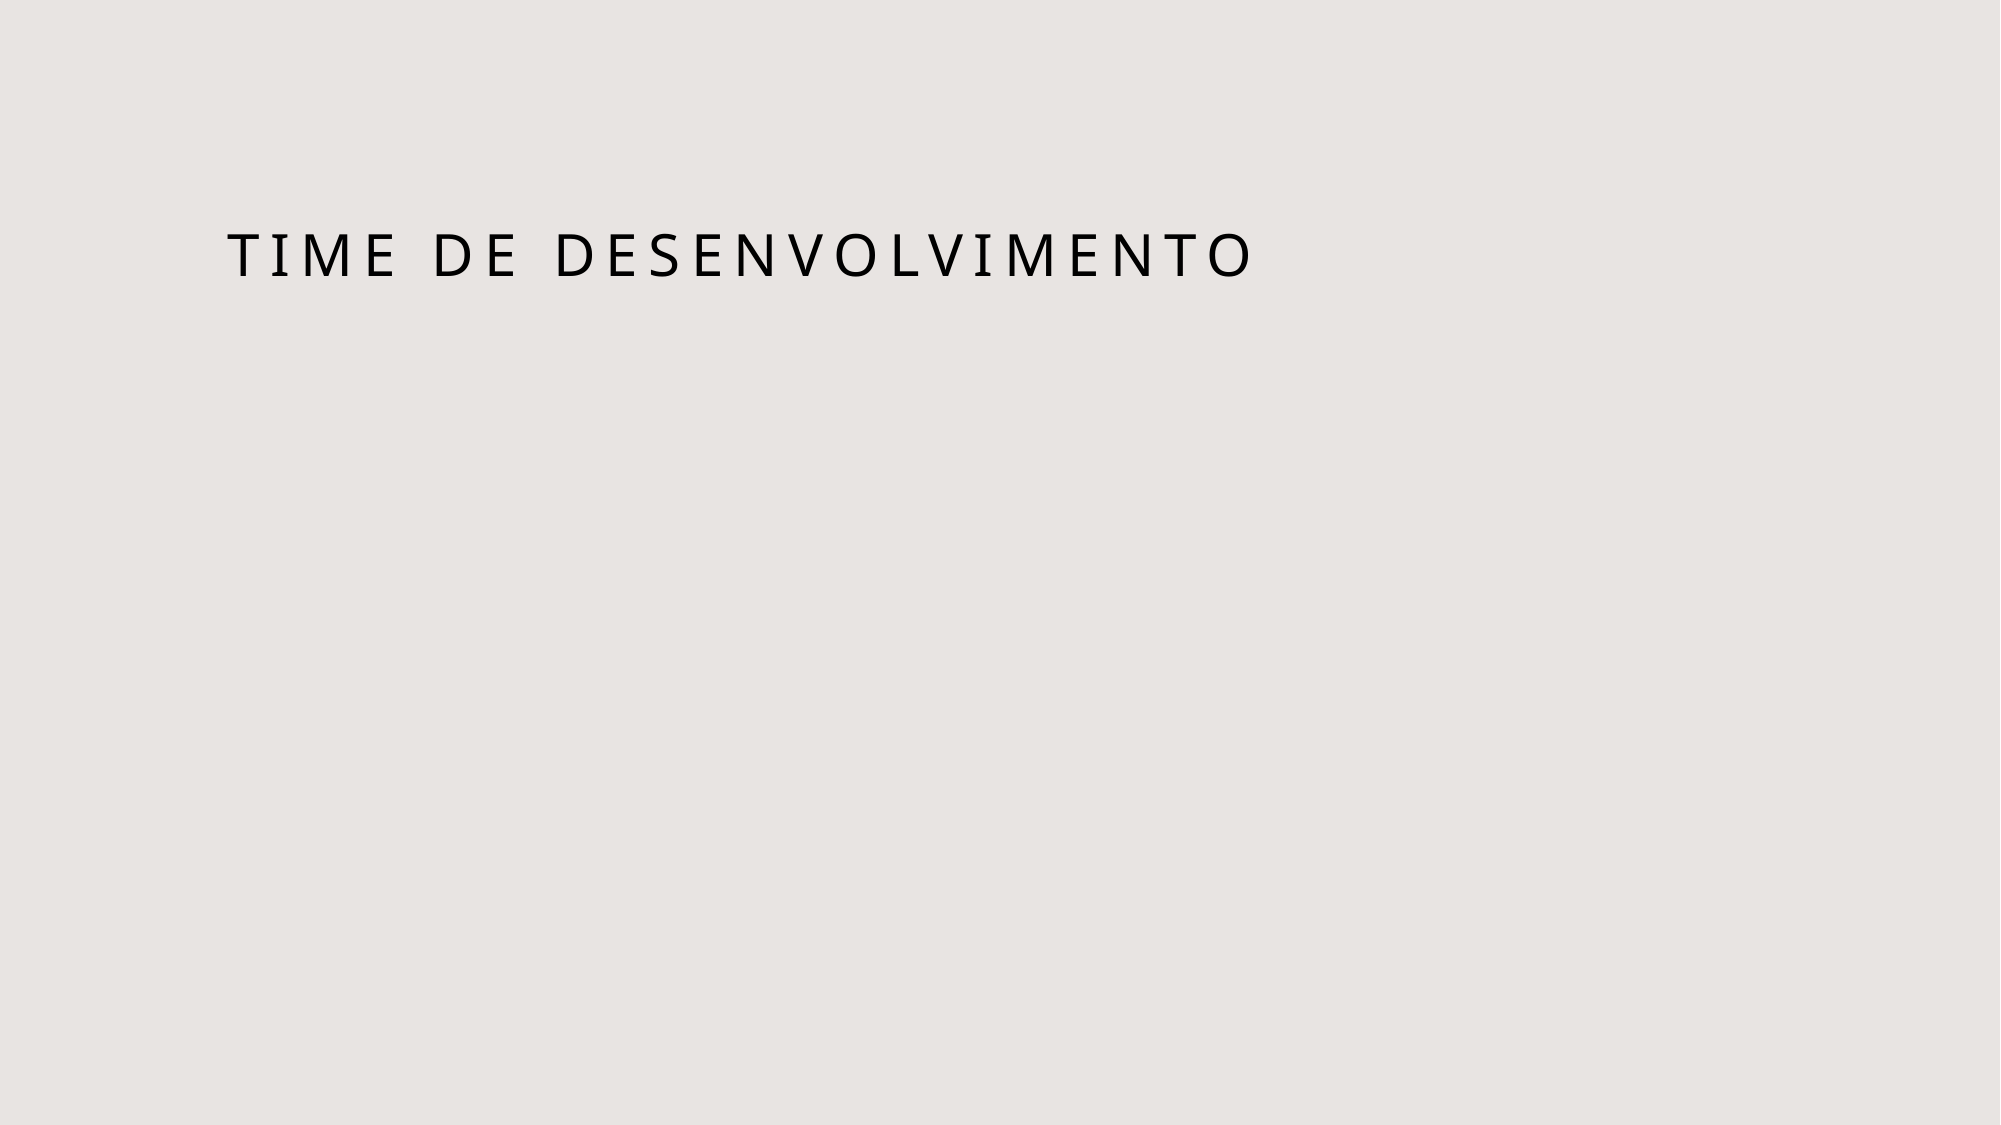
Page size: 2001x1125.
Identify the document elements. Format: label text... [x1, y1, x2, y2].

title Time de Desenvolvimento [212, 138, 1788, 354]
